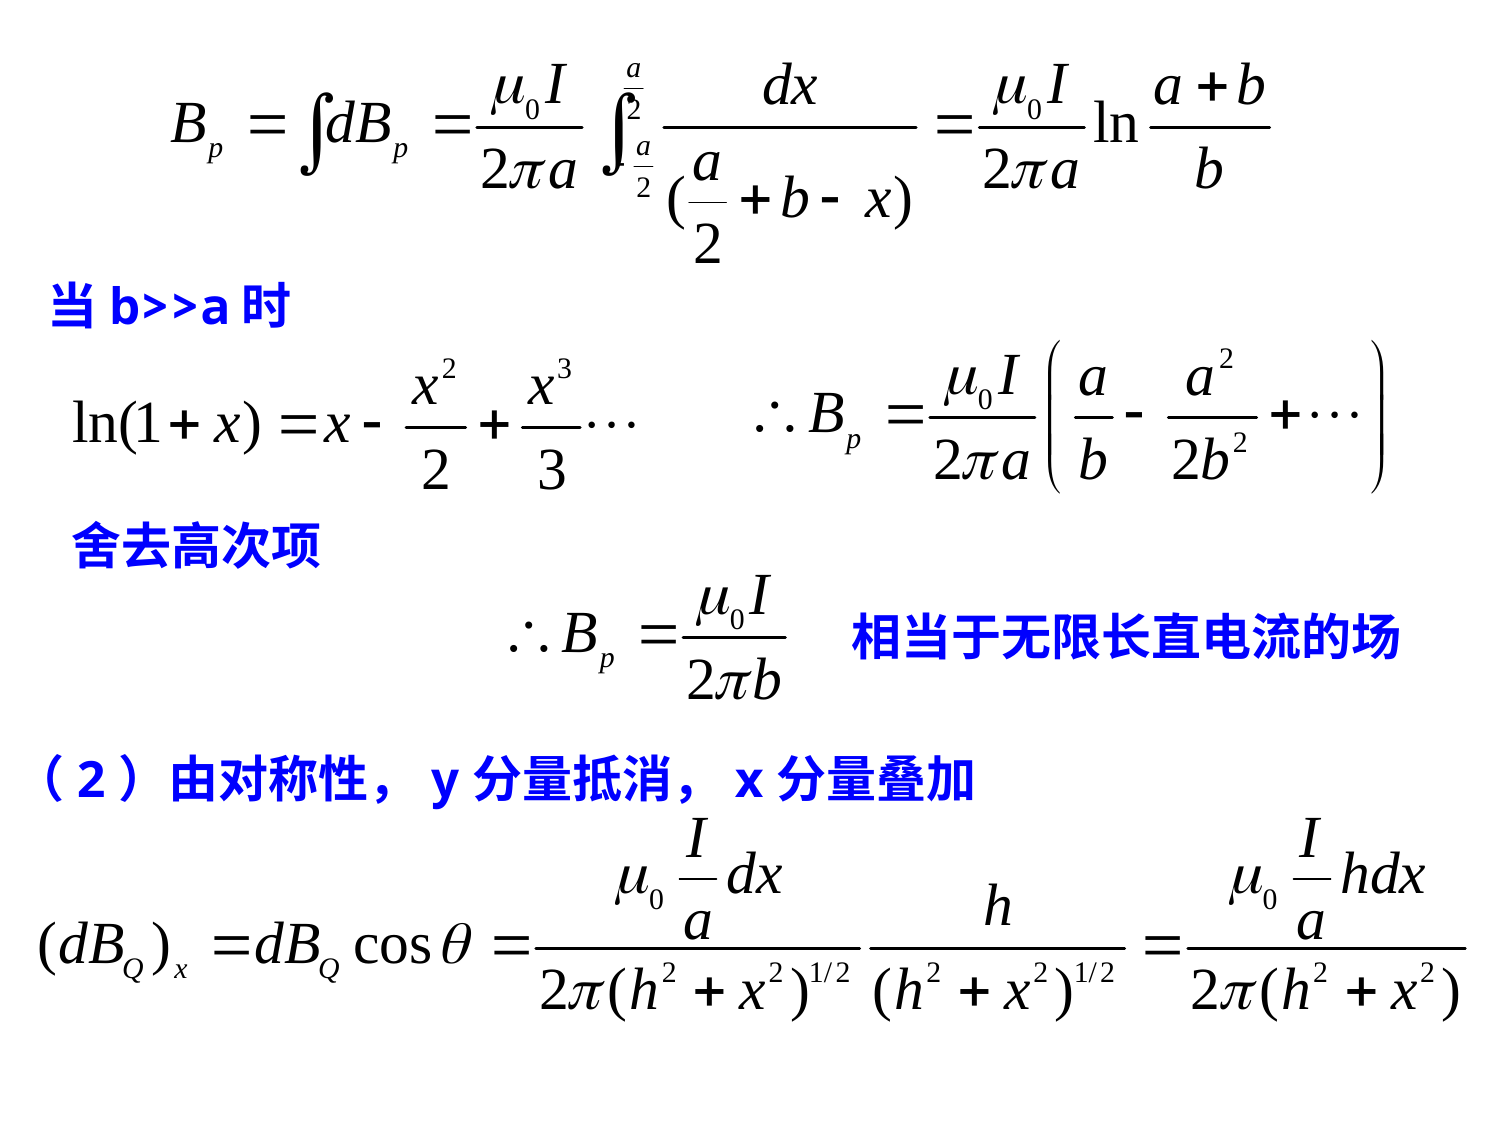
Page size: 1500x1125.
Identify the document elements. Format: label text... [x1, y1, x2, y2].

text_box 舍去高次项 [56, 507, 337, 583]
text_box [159, 42, 1282, 277]
text_box 相当于无限长直电流的场 [837, 597, 1417, 673]
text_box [29, 798, 1479, 1033]
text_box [749, 327, 1401, 508]
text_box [64, 342, 651, 503]
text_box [503, 557, 797, 713]
text_box （2）由对称性，y分量抵消，x分量叠加 [0, 739, 1095, 815]
text_box 当b>>a时 [33, 267, 307, 342]
